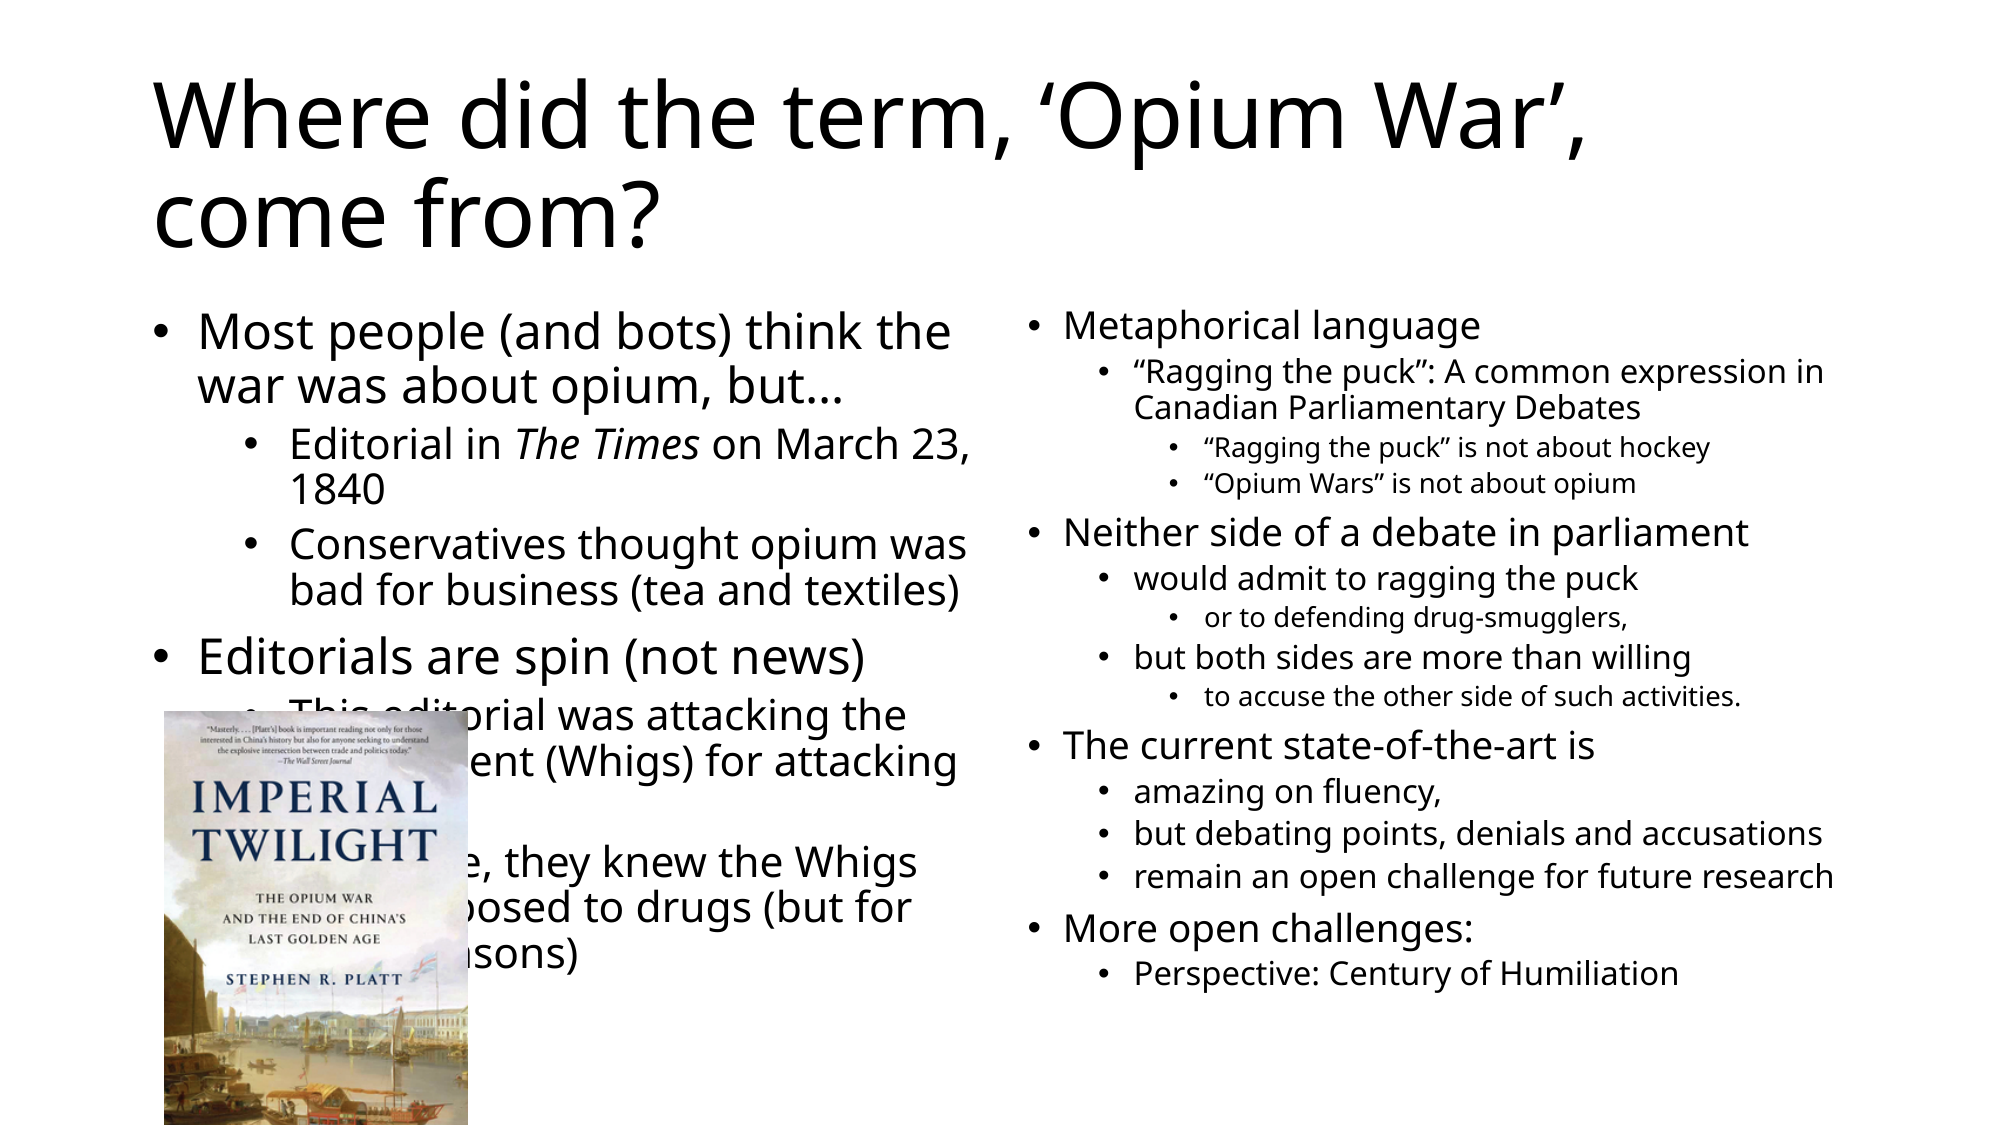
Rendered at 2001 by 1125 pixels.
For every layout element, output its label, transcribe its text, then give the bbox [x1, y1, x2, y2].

picture [163, 711, 469, 1125]
title Where did the term, ‘Opium War’, come from? [137, 59, 1863, 278]
list Metaphorical language “Ragging the puck”: A common expression in Canadian Parliamentary Debates “Ragging the puck” is not about hockey “Opium Wars” is not about opium Neither side of a debate in parliament would admit to ragging the puck or to defending drug-smugglers, but both sides are more than willing to accuse the other side of such activities. The current state-of-the-art is amazing on fluency, but debating points, denials and accusations remain an open challenge for future research More open challenges: Perspective: Century of Humiliation [1012, 299, 1863, 1014]
list Most people (and bots) think the war was about opium, but… Editorial in The Times on March 23, 1840 Conservatives thought opium was bad for business (tea and textiles) Editorials are spin (not news) This editorial was attacking the government (Whigs) for attacking China. Of course, they knew the Whigs were opposed to drugs (but for other reasons) [137, 299, 988, 1014]
